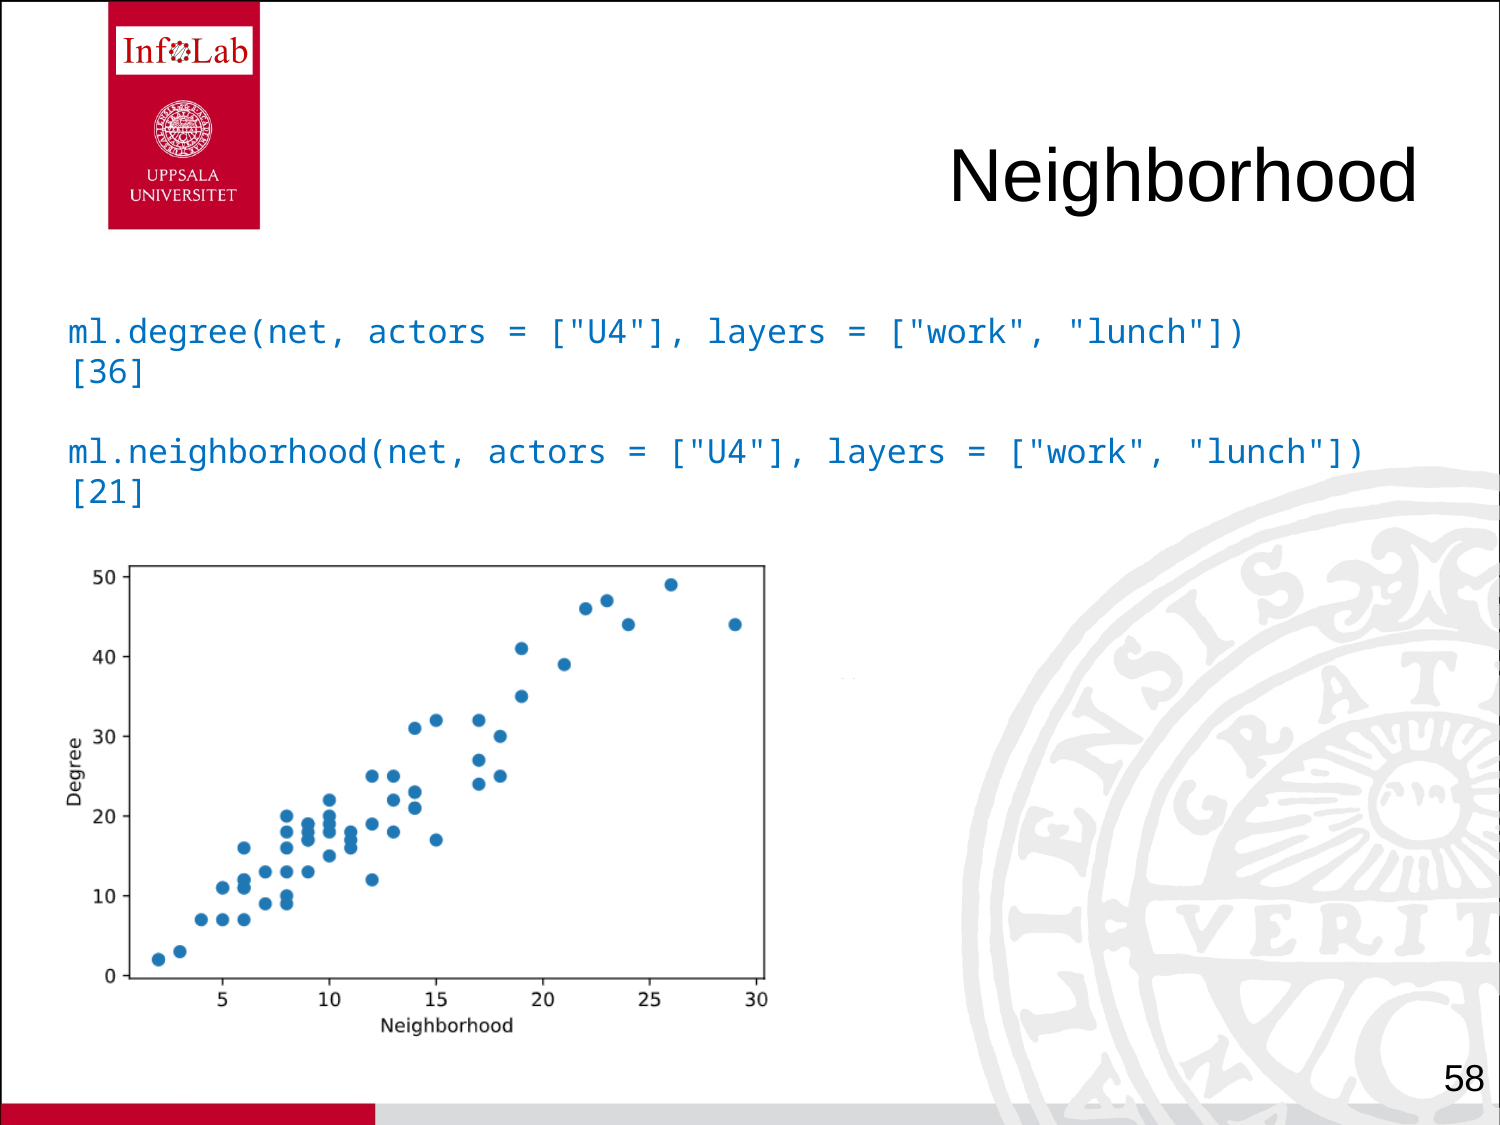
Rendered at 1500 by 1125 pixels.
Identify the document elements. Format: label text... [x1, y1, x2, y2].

text_box ml.degree(net, actors = ["U4"], layers = ["work", "lunch"]) [36] ml.neighborhood(net, actors = ["U4"], layers = ["work", "lunch"]) [21] [53, 302, 1459, 518]
picture [0, 0, 1500, 1125]
title Neighborhood [289, 99, 1436, 232]
